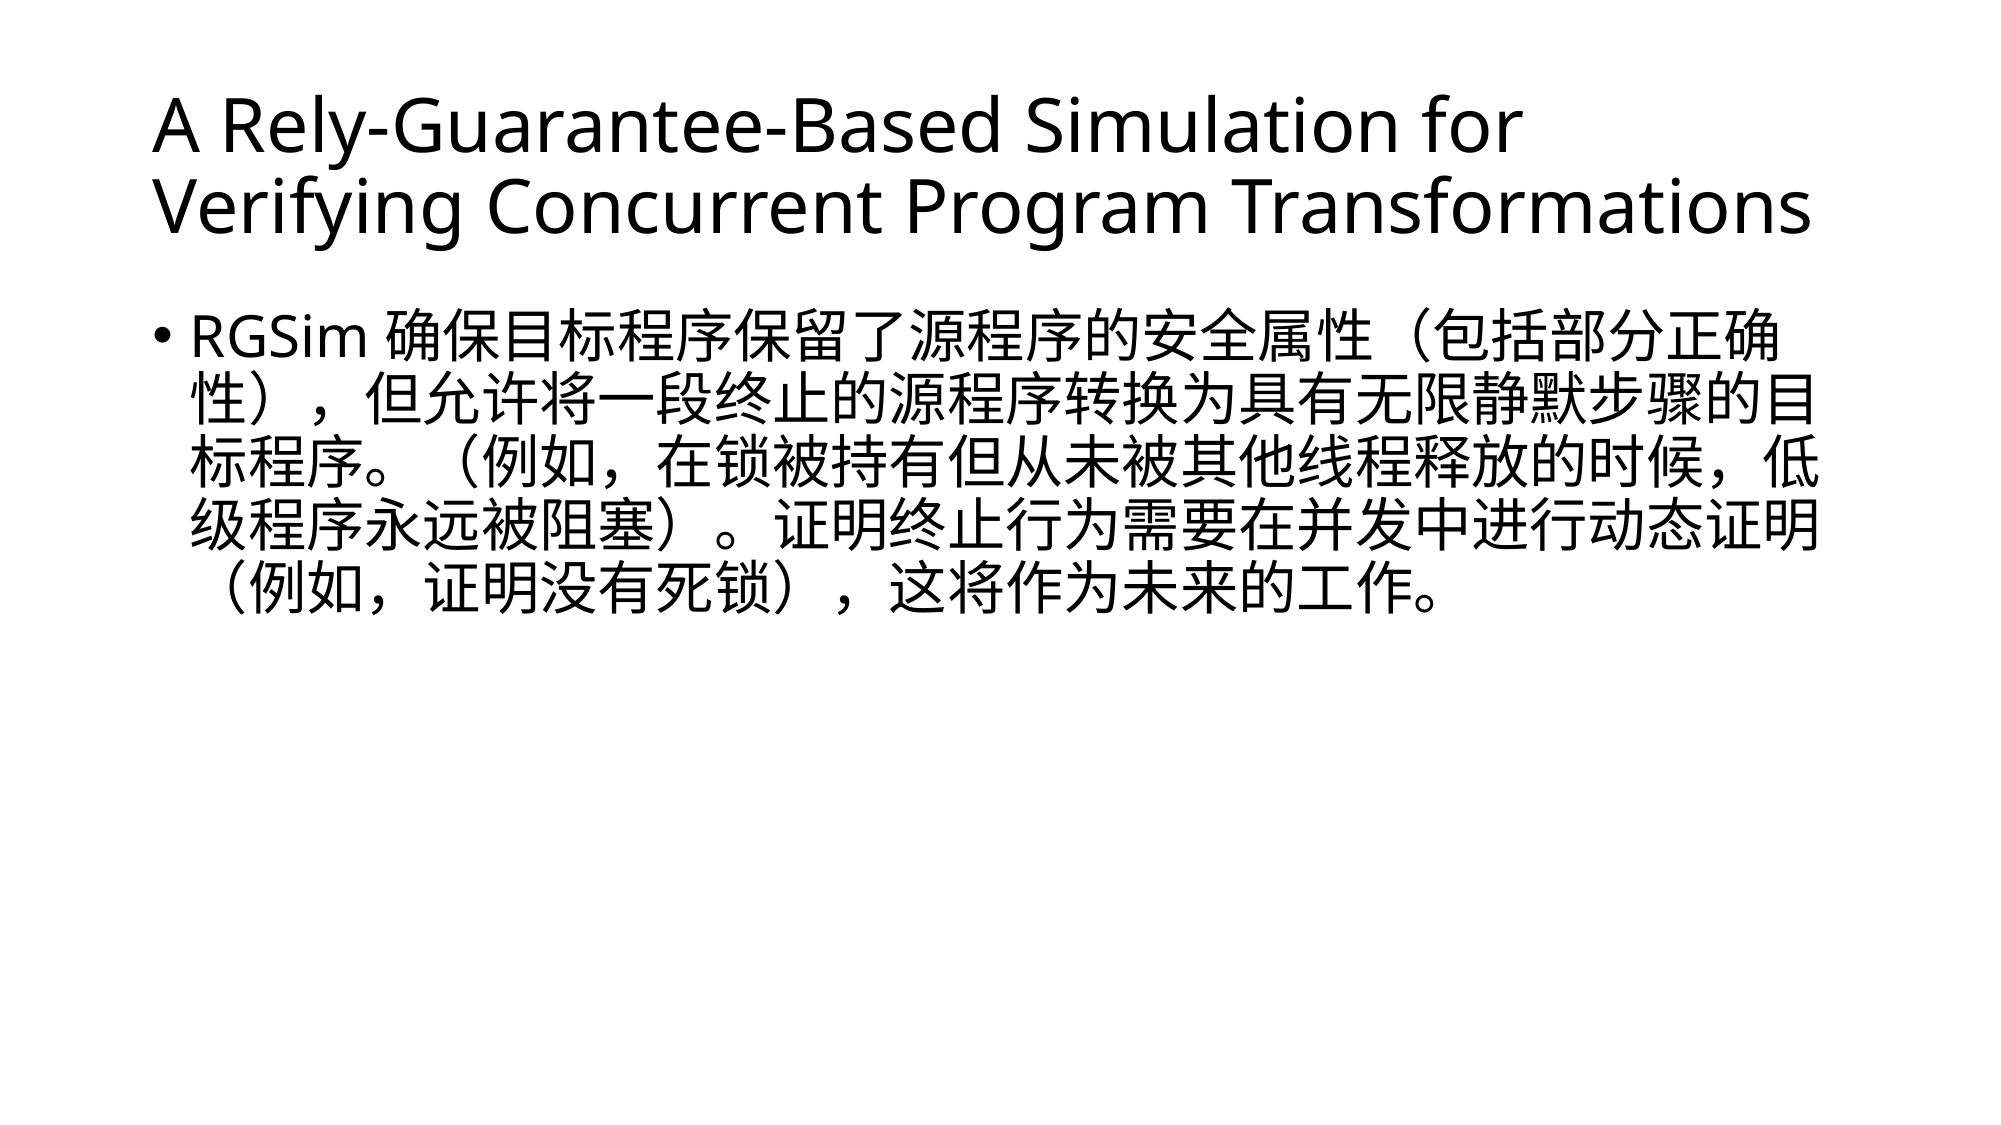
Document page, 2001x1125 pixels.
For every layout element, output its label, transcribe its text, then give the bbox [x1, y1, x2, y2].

title A Rely-Guarantee-Based Simulation for Verifying Concurrent Program Transformations [137, 59, 1863, 278]
list RGSim确保目标程序保留了源程序的安全属性（包括部分正确性），但允许将一段终止的源程序转换为具有无限静默步骤的目标程序。（例如，在锁被持有但从未被其他线程释放的时候，低级程序永远被阻塞）。证明终止行为需要在并发中进行动态证明（例如，证明没有死锁），这将作为未来的工作。 [137, 299, 1863, 1014]
